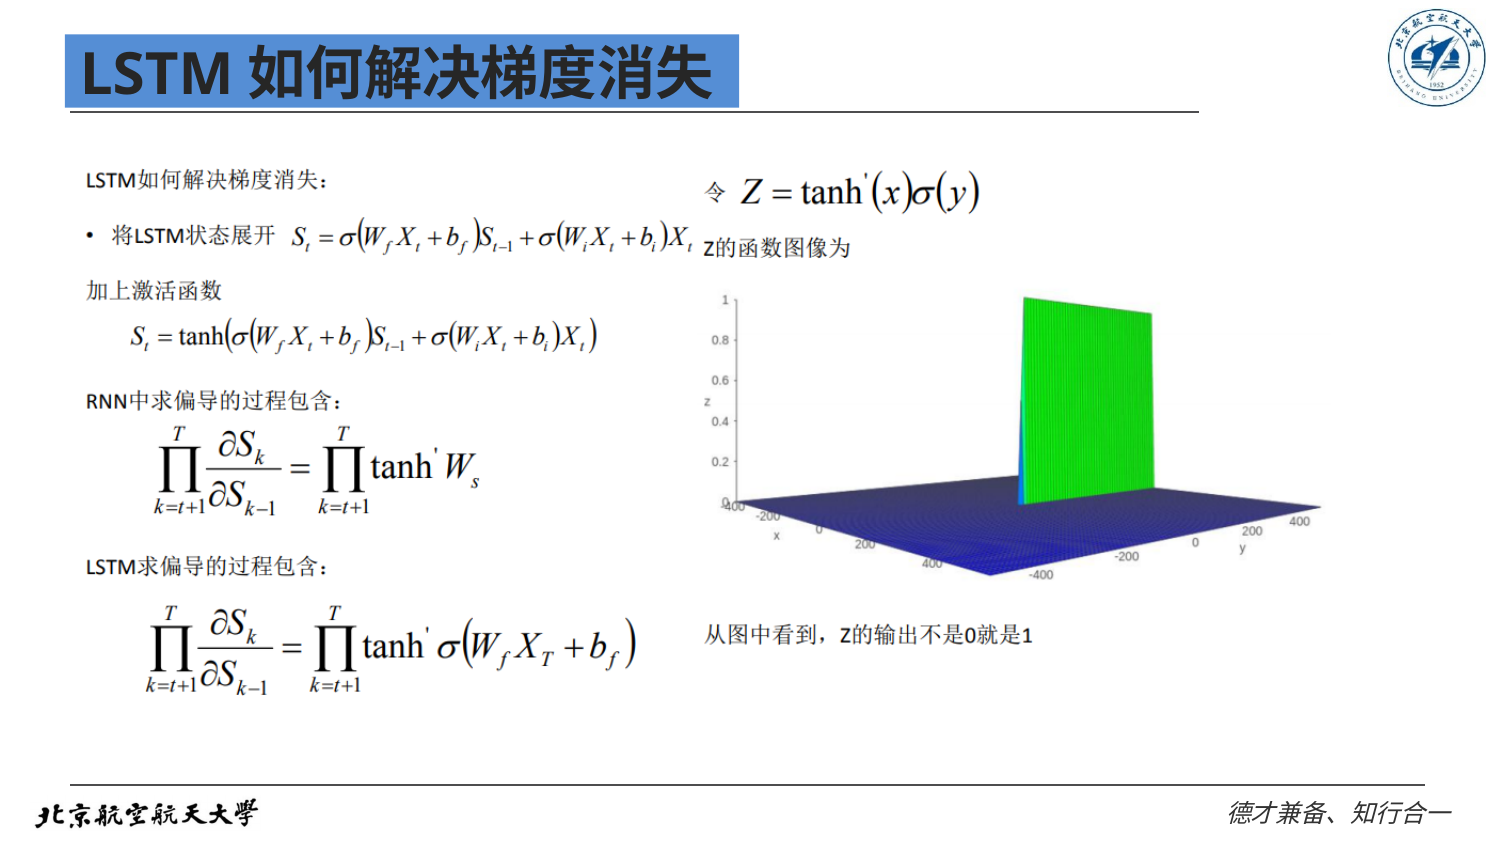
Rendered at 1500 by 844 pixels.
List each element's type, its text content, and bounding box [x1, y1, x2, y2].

picture [64, 149, 1336, 728]
picture [30, 795, 261, 831]
picture [1387, 8, 1486, 107]
text_box LSTM如何解决梯度消失 [64, 34, 740, 108]
